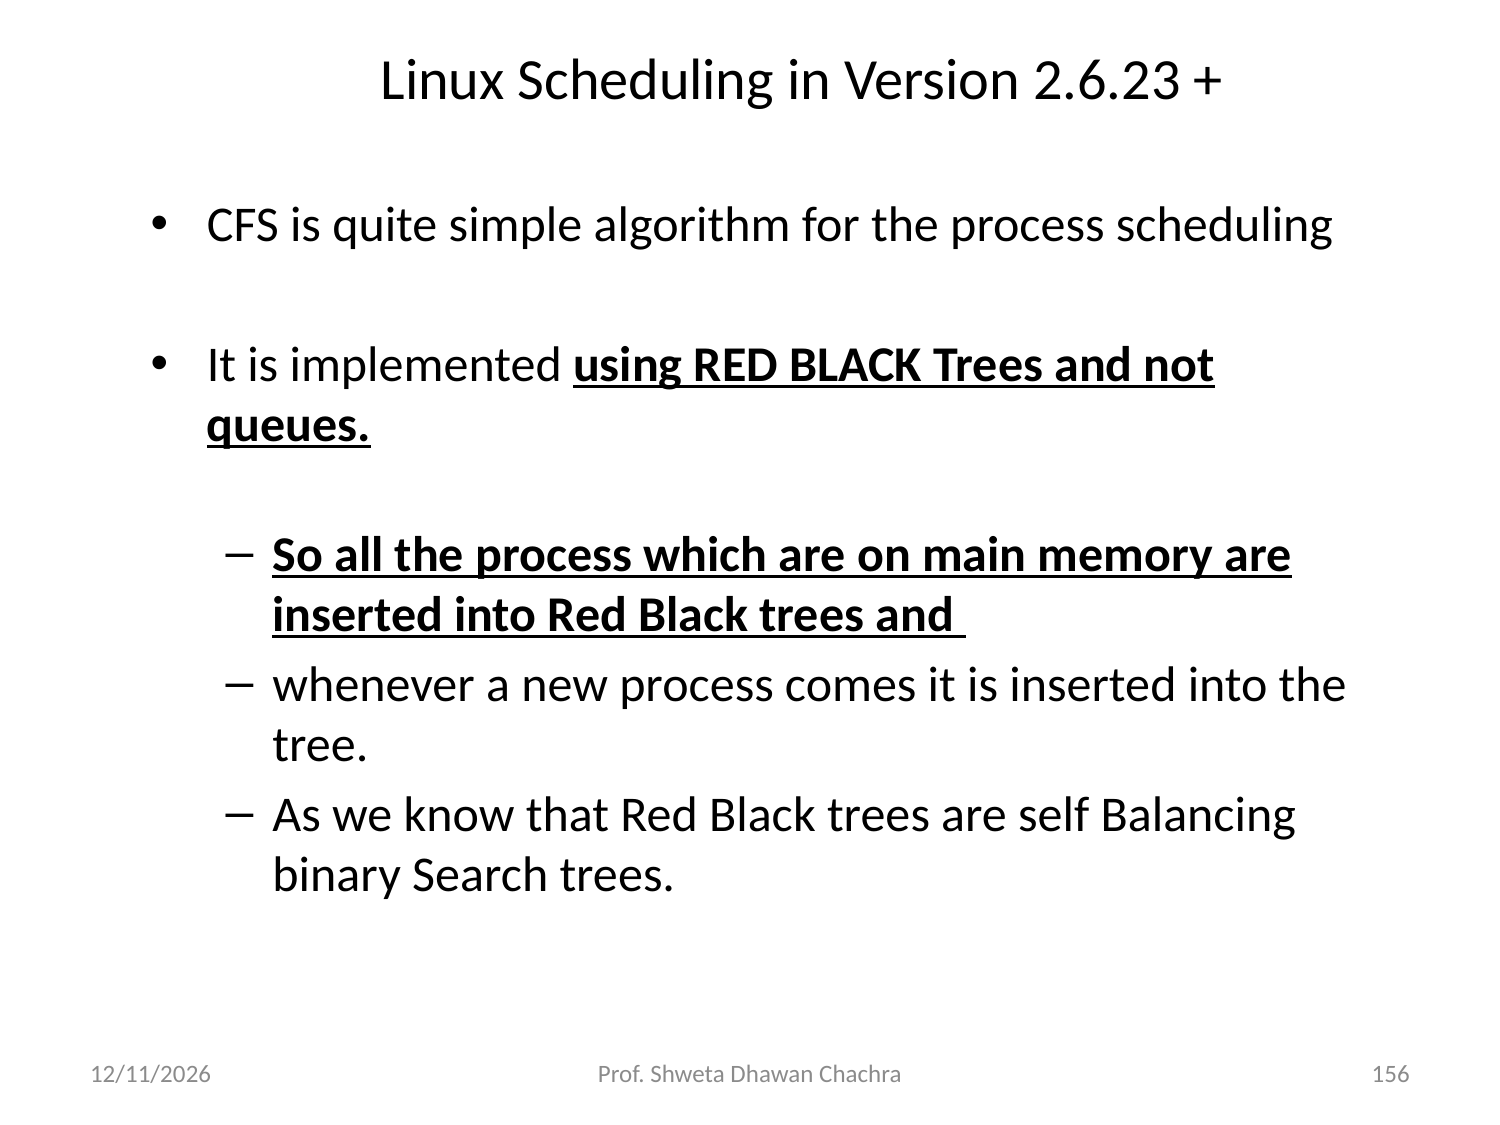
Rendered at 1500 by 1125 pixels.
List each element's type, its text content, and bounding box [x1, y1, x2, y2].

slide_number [75, 1042, 425, 1103]
slide_number 156 [1074, 1042, 1425, 1103]
footer Prof. Shweta Dhawan Chachra [512, 1042, 988, 1103]
list CFS is quite simple algorithm for the process scheduling It is implemented using RED BLACK Trees and not queues. So all the process which are on main memory are inserted into Red Black trees and whenever a new process comes it is inserted into the tree. As we know that Red Black trees are self Balancing binary Search trees. [135, 184, 1369, 1036]
title Linux Scheduling in Version 2.6.23 + [179, 28, 1425, 124]
